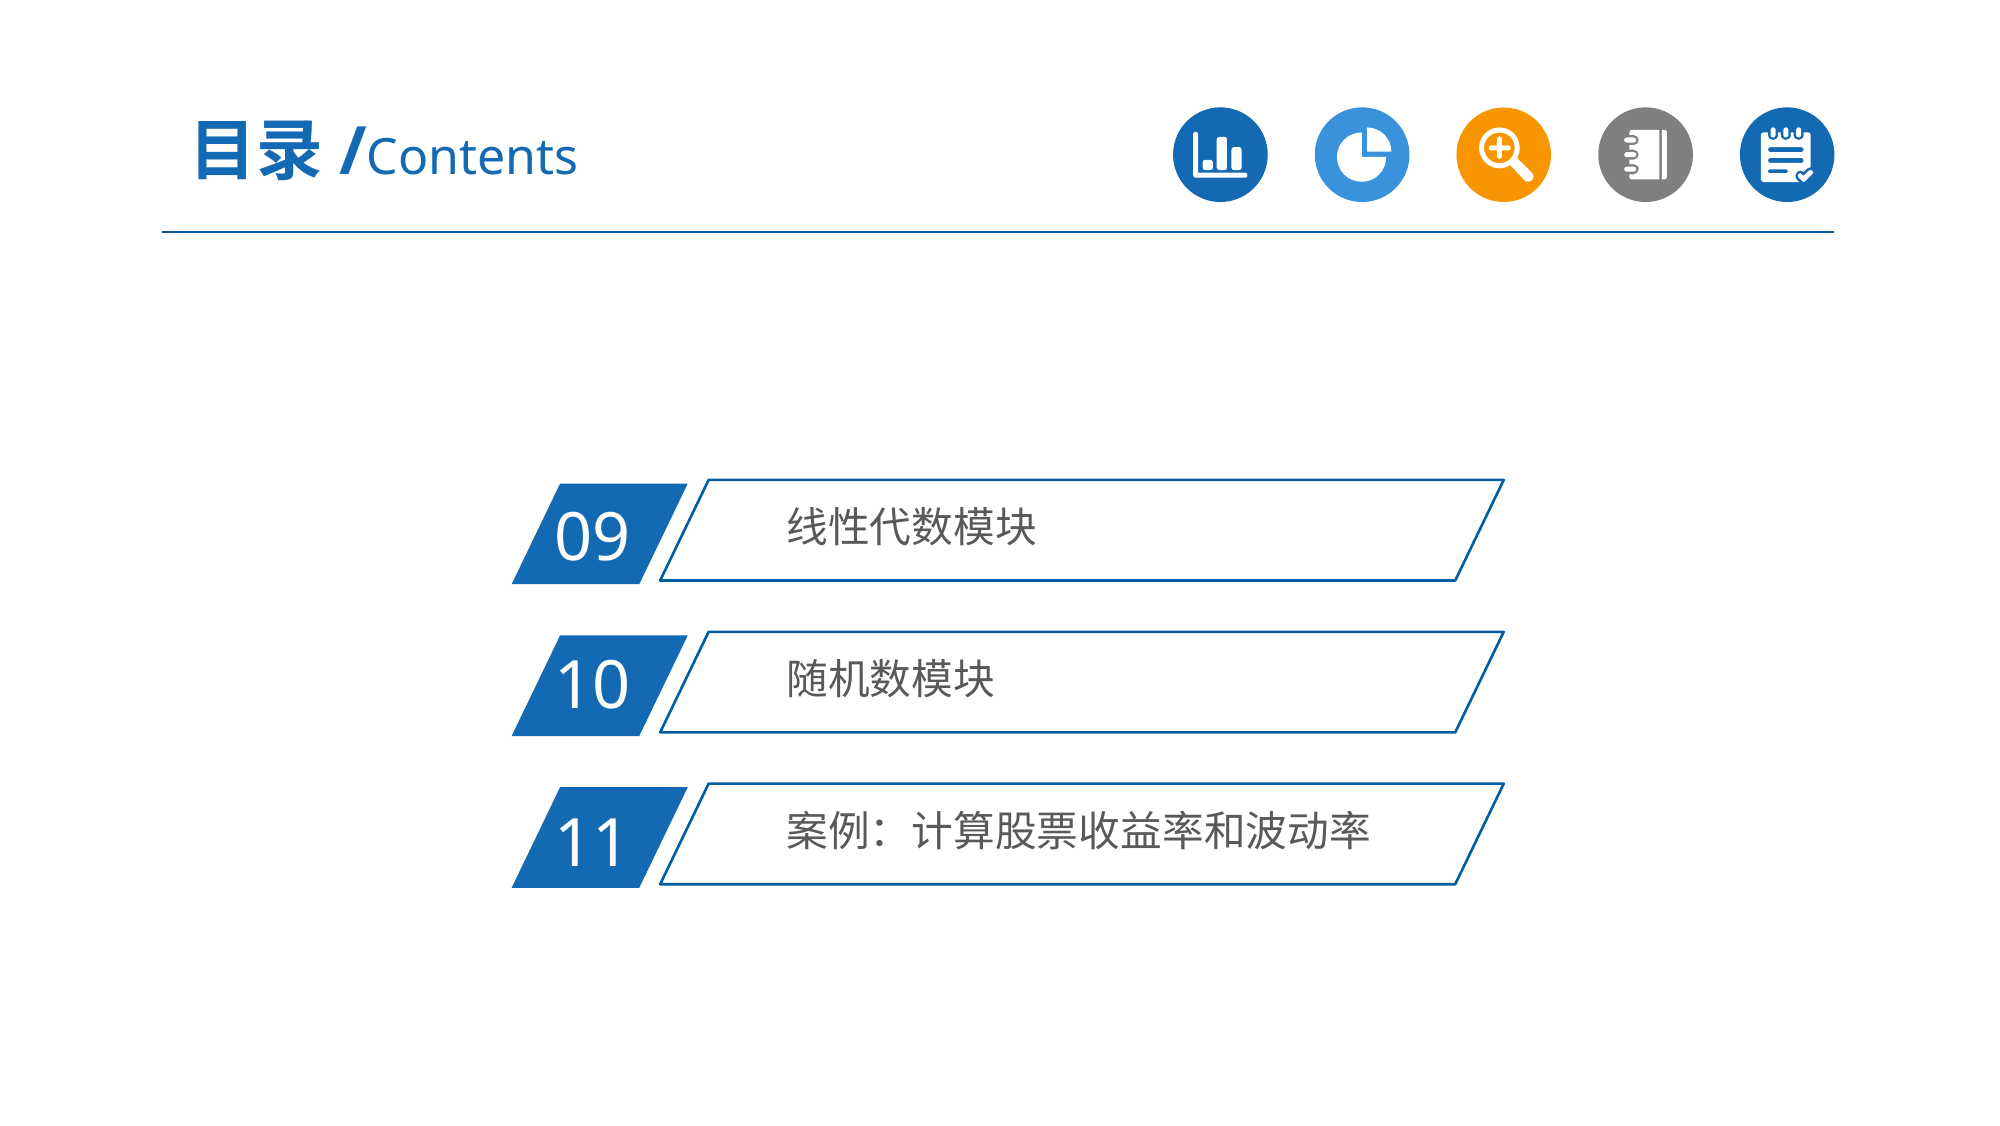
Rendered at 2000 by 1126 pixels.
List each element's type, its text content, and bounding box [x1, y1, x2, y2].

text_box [659, 783, 1504, 885]
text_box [511, 634, 656, 737]
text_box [659, 631, 1504, 733]
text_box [511, 483, 656, 585]
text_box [511, 786, 656, 889]
text_box 目录/Contents [137, 93, 631, 203]
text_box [659, 479, 1504, 581]
